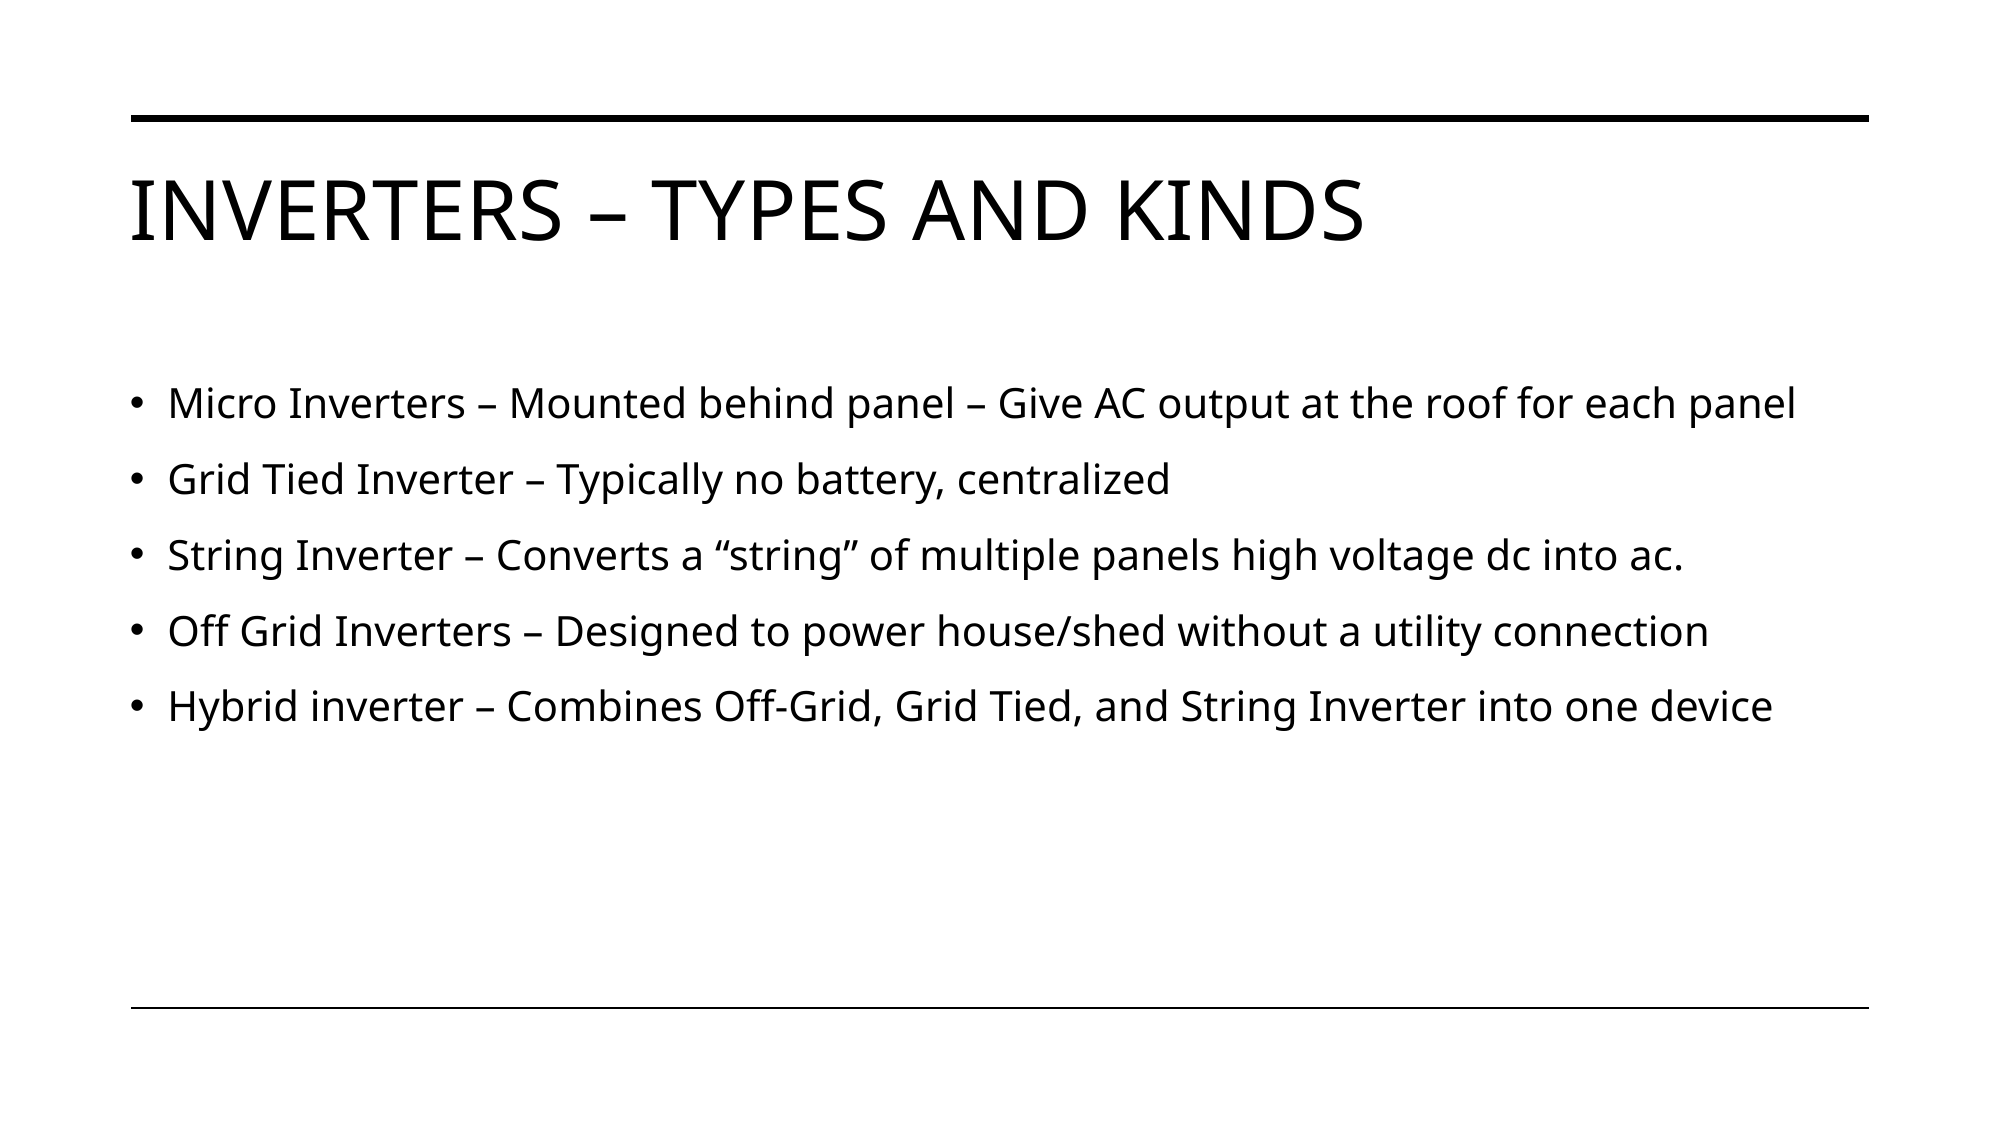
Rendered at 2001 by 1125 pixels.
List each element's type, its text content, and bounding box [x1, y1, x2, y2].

list Micro Inverters – Mounted behind panel – Give AC output at the roof for each panel Grid Tied Inverter – Typically no battery, centralized String Inverter – Converts a “string” of multiple panels high voltage dc into ac. Off Grid Inverters – Designed to power house/shed without a utility connection Hybrid inverter – Combines Off-Grid, Grid Tied, and String Inverter into one device [114, 364, 1869, 978]
title Inverters – types and Kinds [114, 149, 1869, 364]
